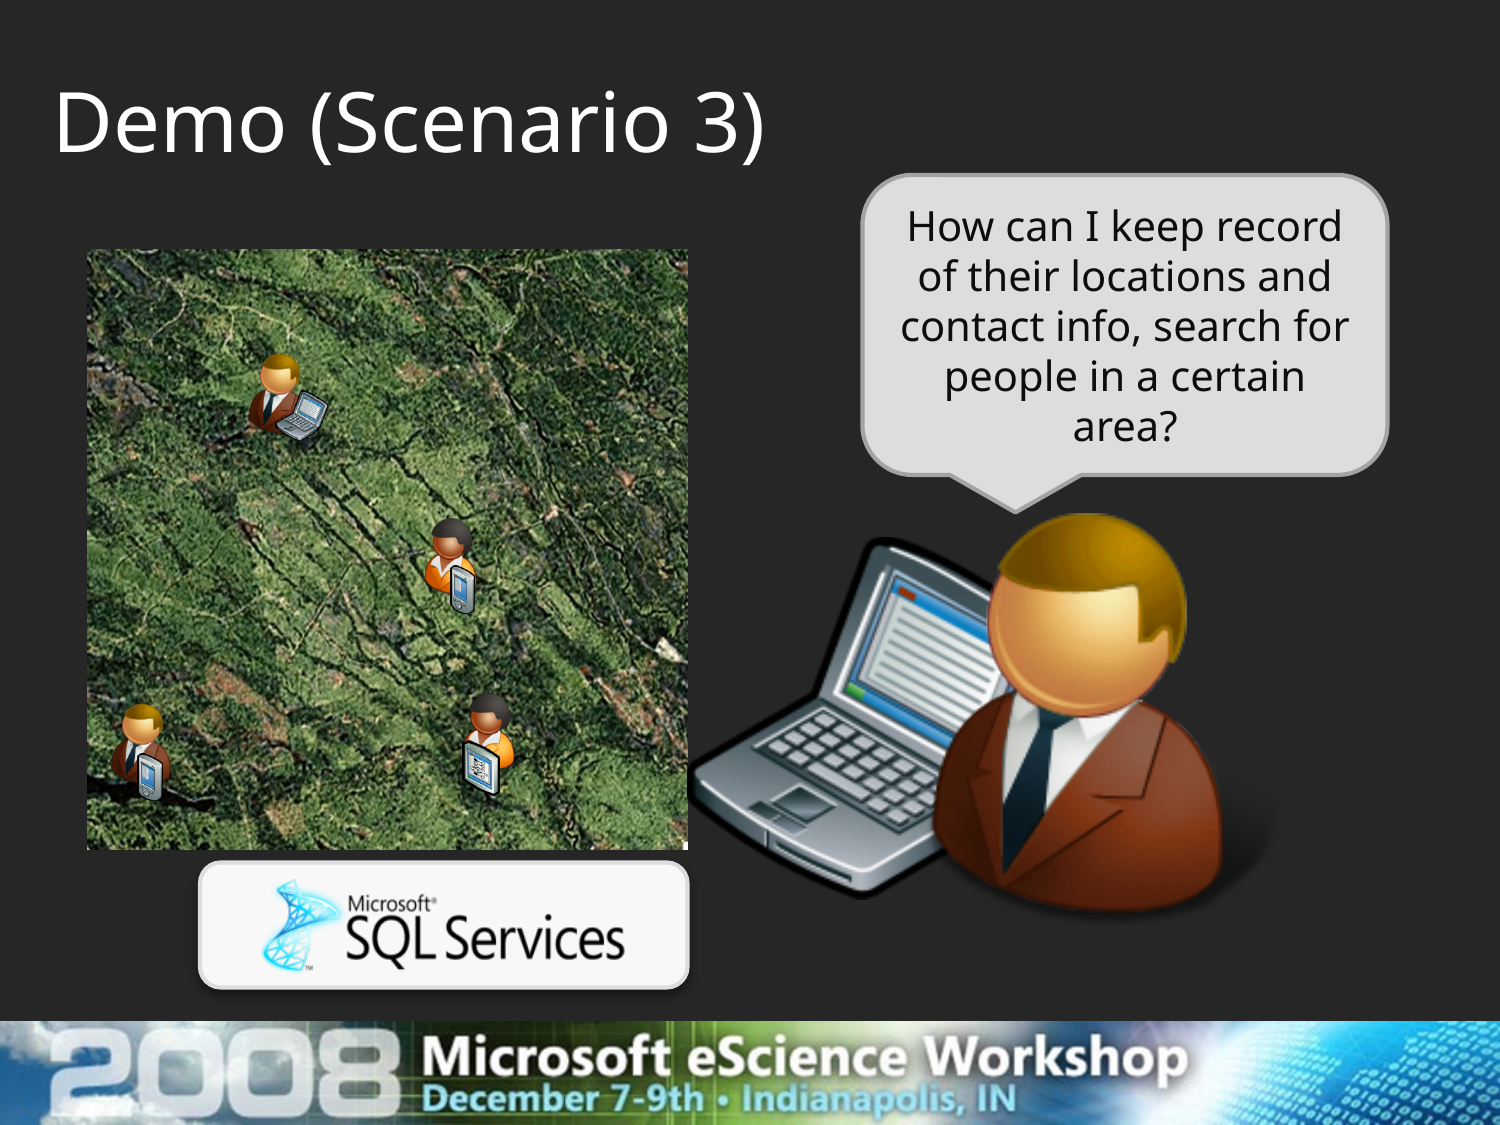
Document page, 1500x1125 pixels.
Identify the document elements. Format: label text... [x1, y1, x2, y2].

text_box How can I keep record of their locations and contact info, search for people in a certain area? [860, 172, 1390, 510]
picture [0, 1021, 1500, 1125]
picture [237, 862, 626, 976]
title Demo (Scenario 3) [37, 24, 1388, 213]
text_box [199, 862, 688, 988]
picture [87, 249, 1288, 926]
